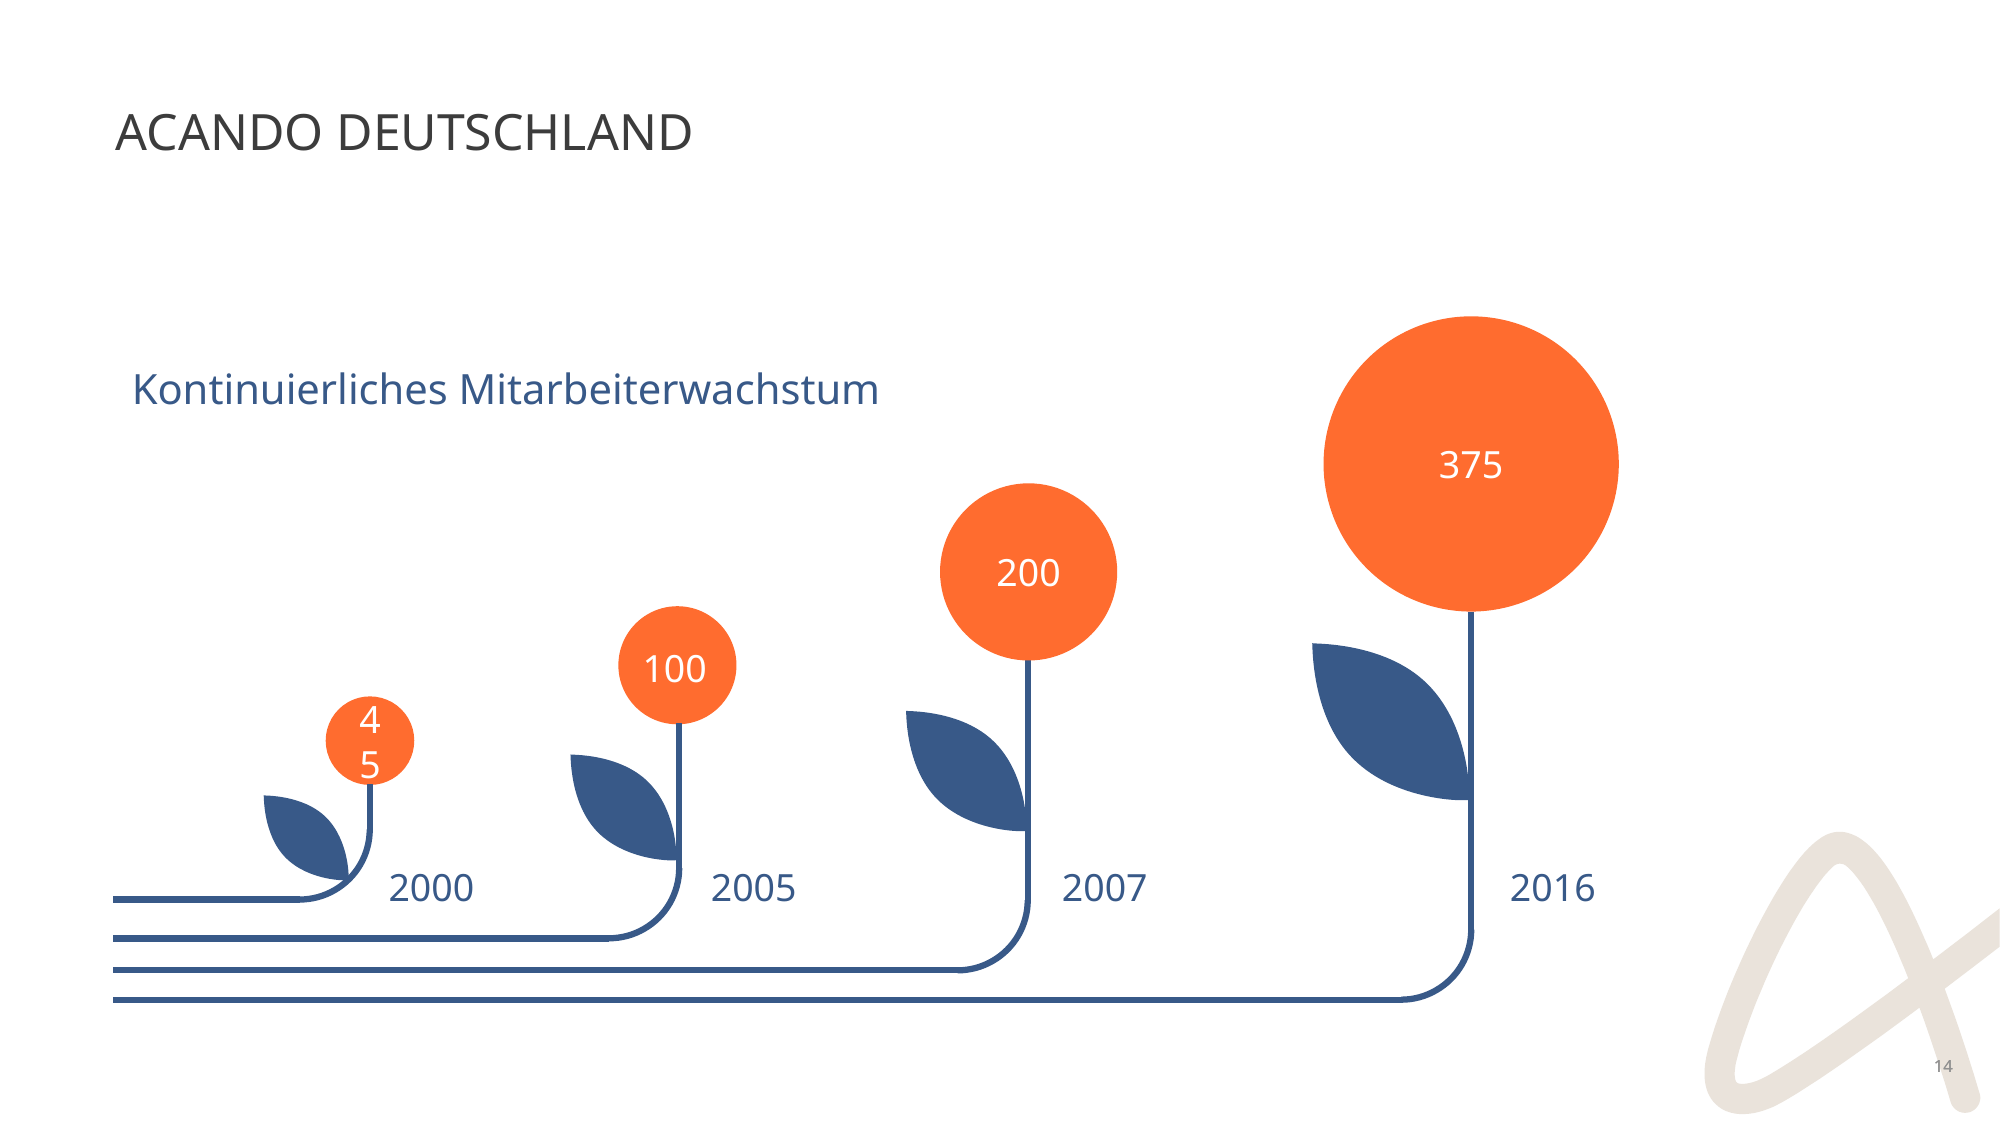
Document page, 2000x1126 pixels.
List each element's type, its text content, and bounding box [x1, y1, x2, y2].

text_box [944, 602, 1113, 611]
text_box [113, 759, 370, 900]
slide_number 14 [1887, 1036, 2000, 1097]
text_box Kontinuierliches Mitarbeiterwachstum [111, 353, 1009, 424]
text_box 200 [940, 542, 1118, 602]
text_box 2016 [1495, 856, 1612, 917]
text_box [944, 482, 1114, 542]
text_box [112, 722, 680, 939]
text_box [112, 611, 1472, 1000]
title Acando Deutschland [115, 51, 1888, 170]
text_box 375 [1406, 434, 1537, 494]
text_box [651, 605, 704, 611]
text_box [1322, 315, 1620, 613]
